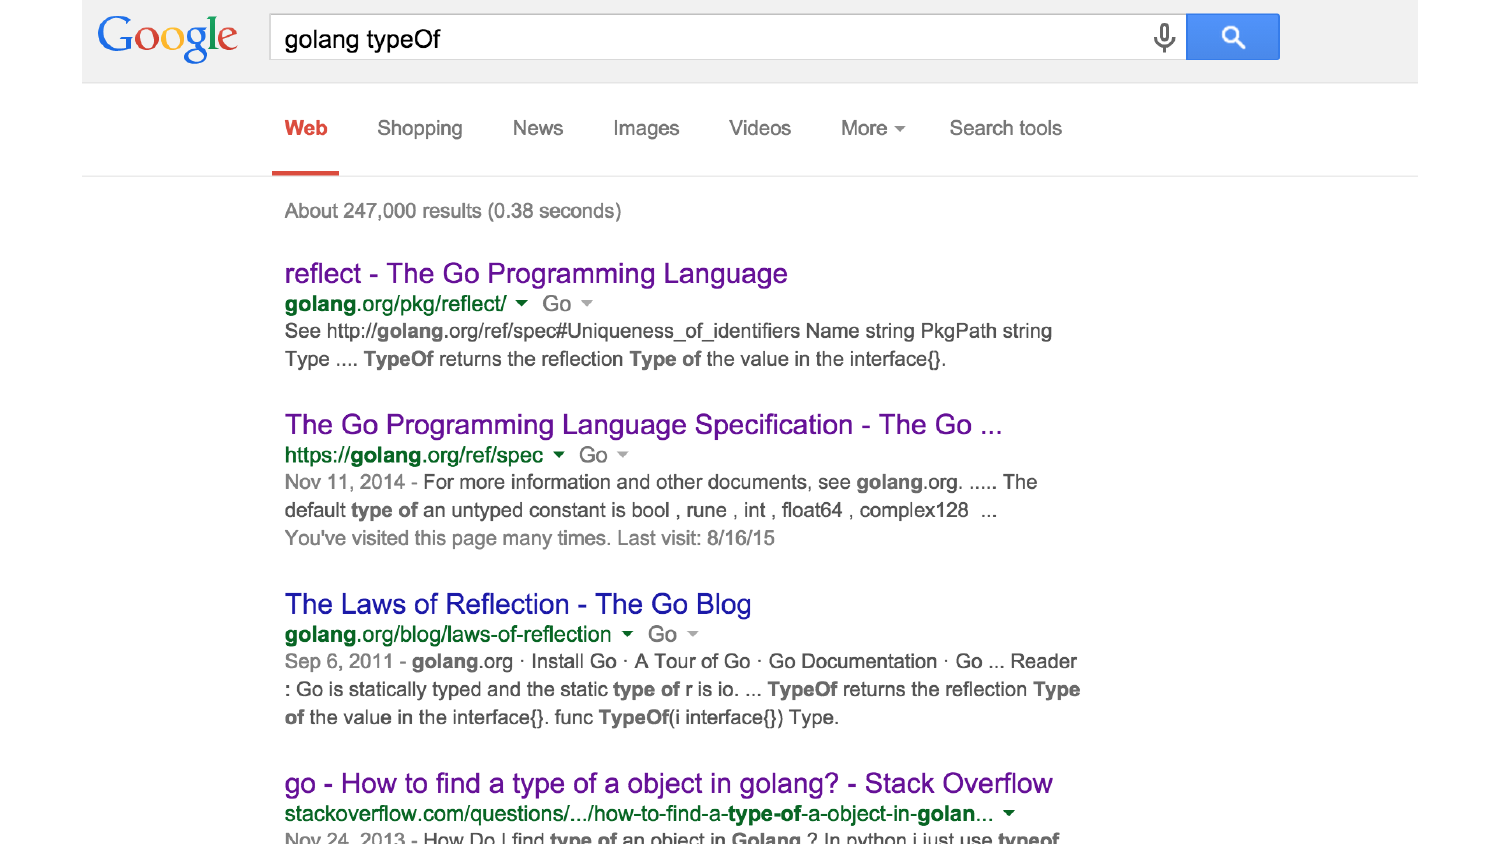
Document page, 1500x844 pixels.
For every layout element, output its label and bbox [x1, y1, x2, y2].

picture [81, 0, 1419, 844]
